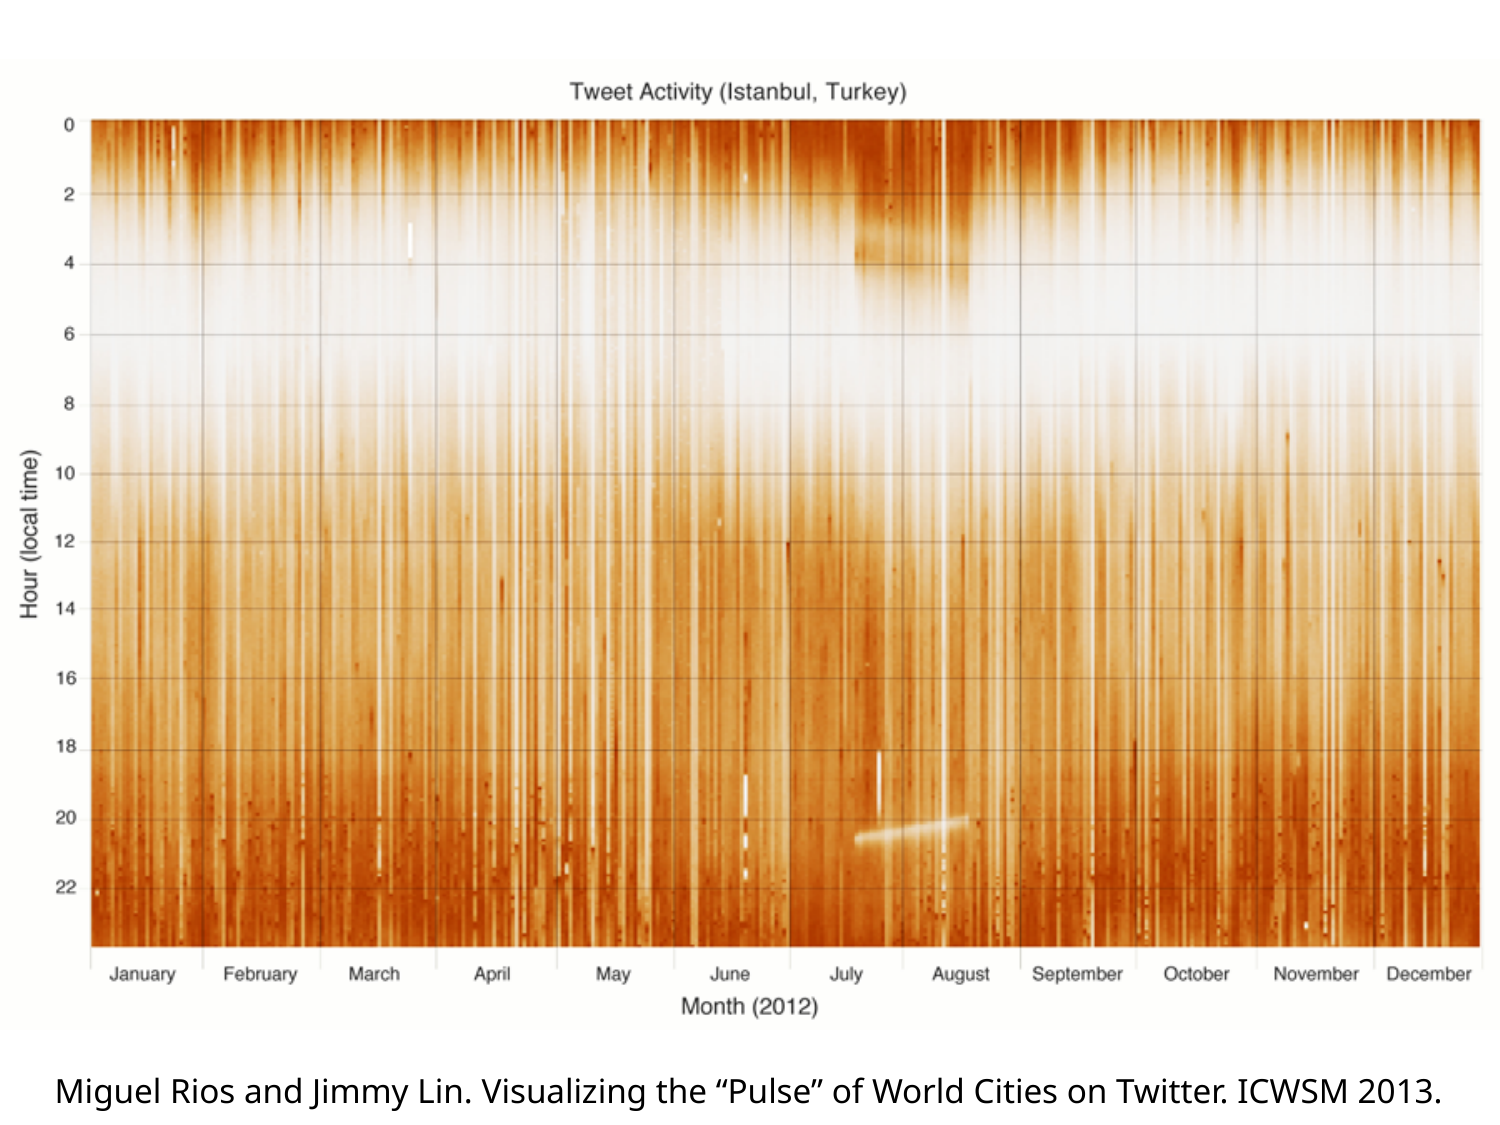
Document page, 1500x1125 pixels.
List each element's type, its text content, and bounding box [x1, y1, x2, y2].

picture [0, 59, 1500, 1031]
text_box Miguel Rios and Jimmy Lin. Visualizing the “Pulse” of World Cities on Twitter. ICWSM 2013. [0, 1062, 1500, 1118]
